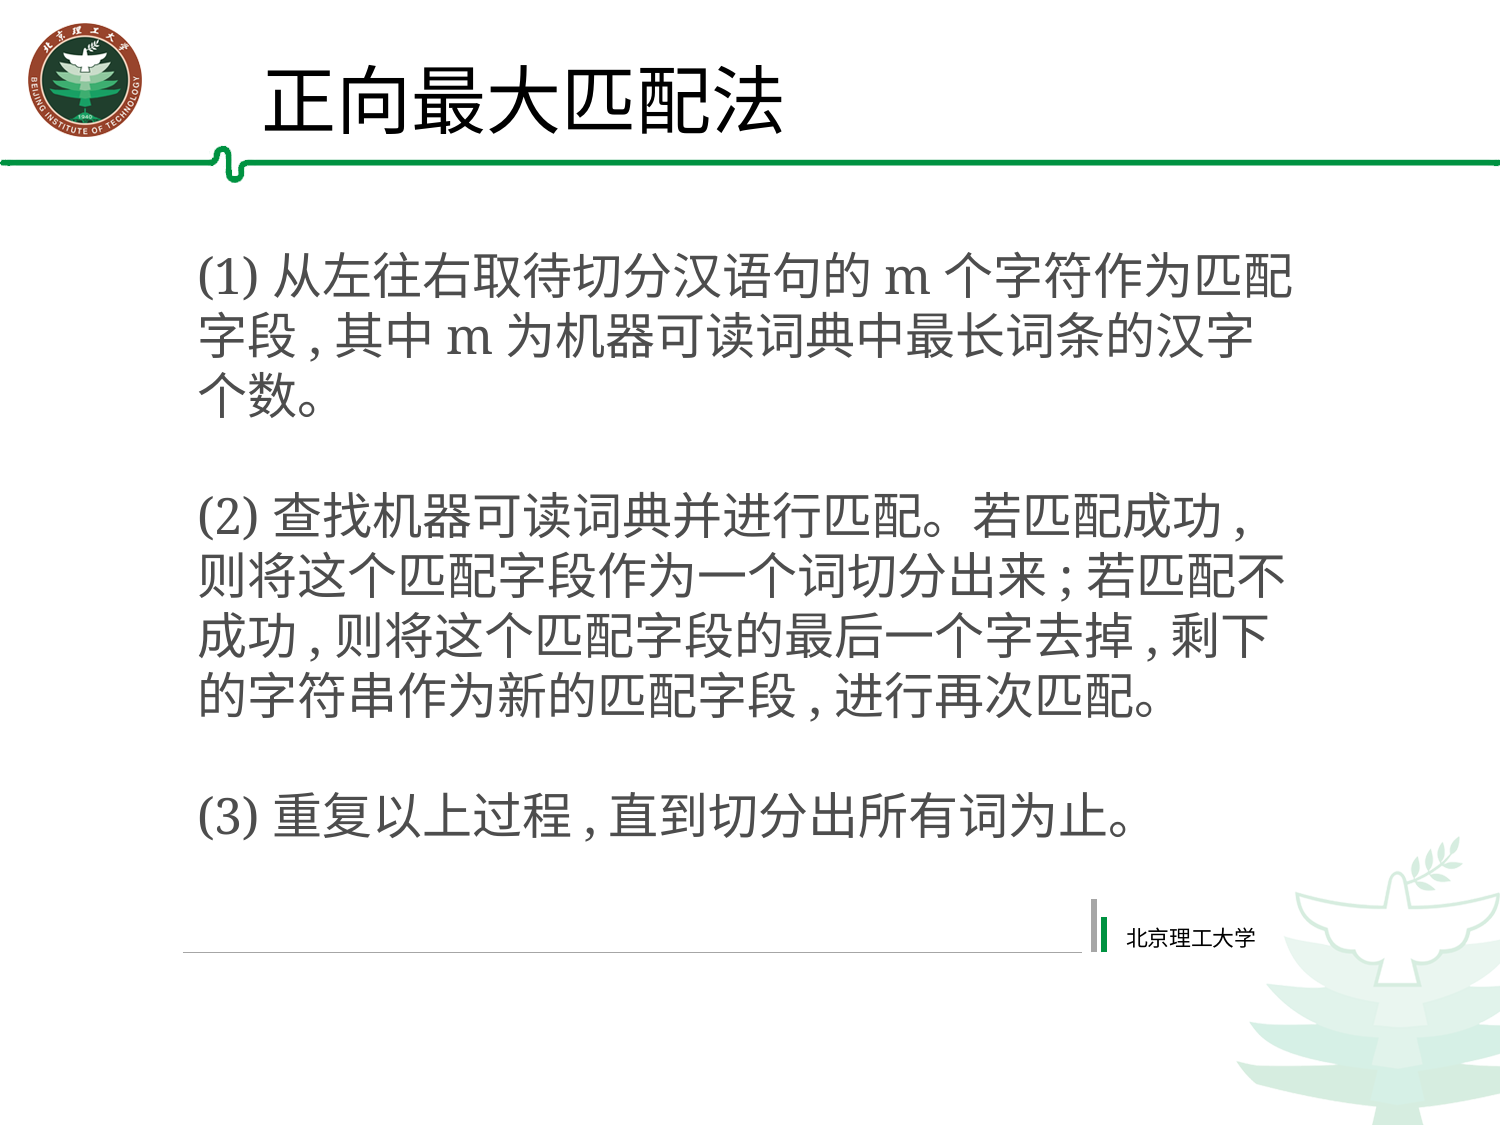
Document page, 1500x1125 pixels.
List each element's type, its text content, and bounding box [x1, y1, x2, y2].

text_box 正向最大匹配法 [246, 56, 1500, 220]
text_box 北京理工大学 [1111, 916, 1272, 958]
picture [0, 0, 1500, 1125]
text_box (1)从左往右取待切分汉语句的m个字符作为匹配字段,其中m为机器可读词典中最长词条的汉字个数。 (2)查找机器可读词典并进行匹配。若匹配成功,则将这个匹配字段作为一个词切分出来;若匹配不成功,则将这个匹配字段的最后一个字去掉,剩下的字符串作为新的匹配字段,进行再次匹配。 (3)重复以上过程,直到切分出所有词为止。 [183, 237, 1317, 852]
